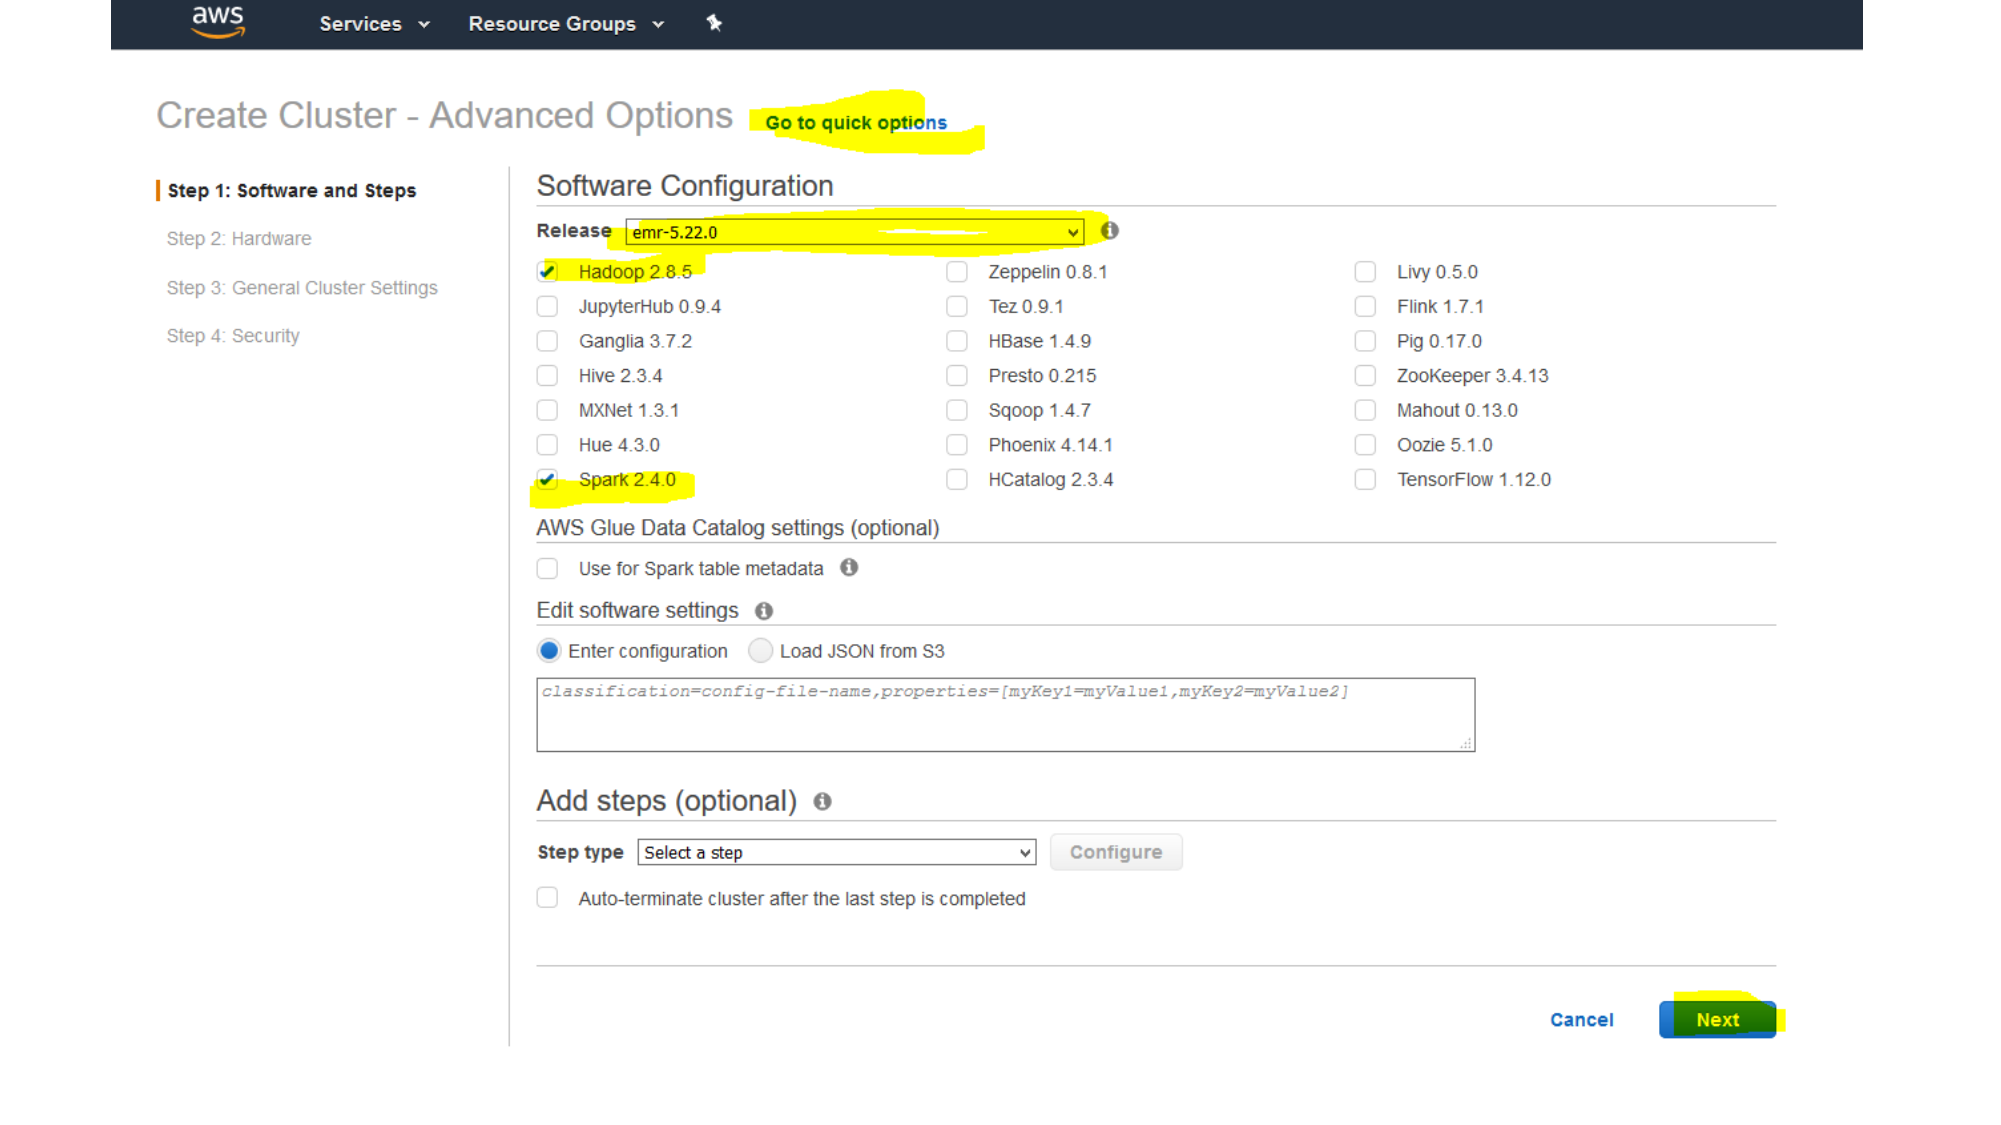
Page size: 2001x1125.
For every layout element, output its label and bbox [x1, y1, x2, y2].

picture [111, 0, 1863, 1125]
